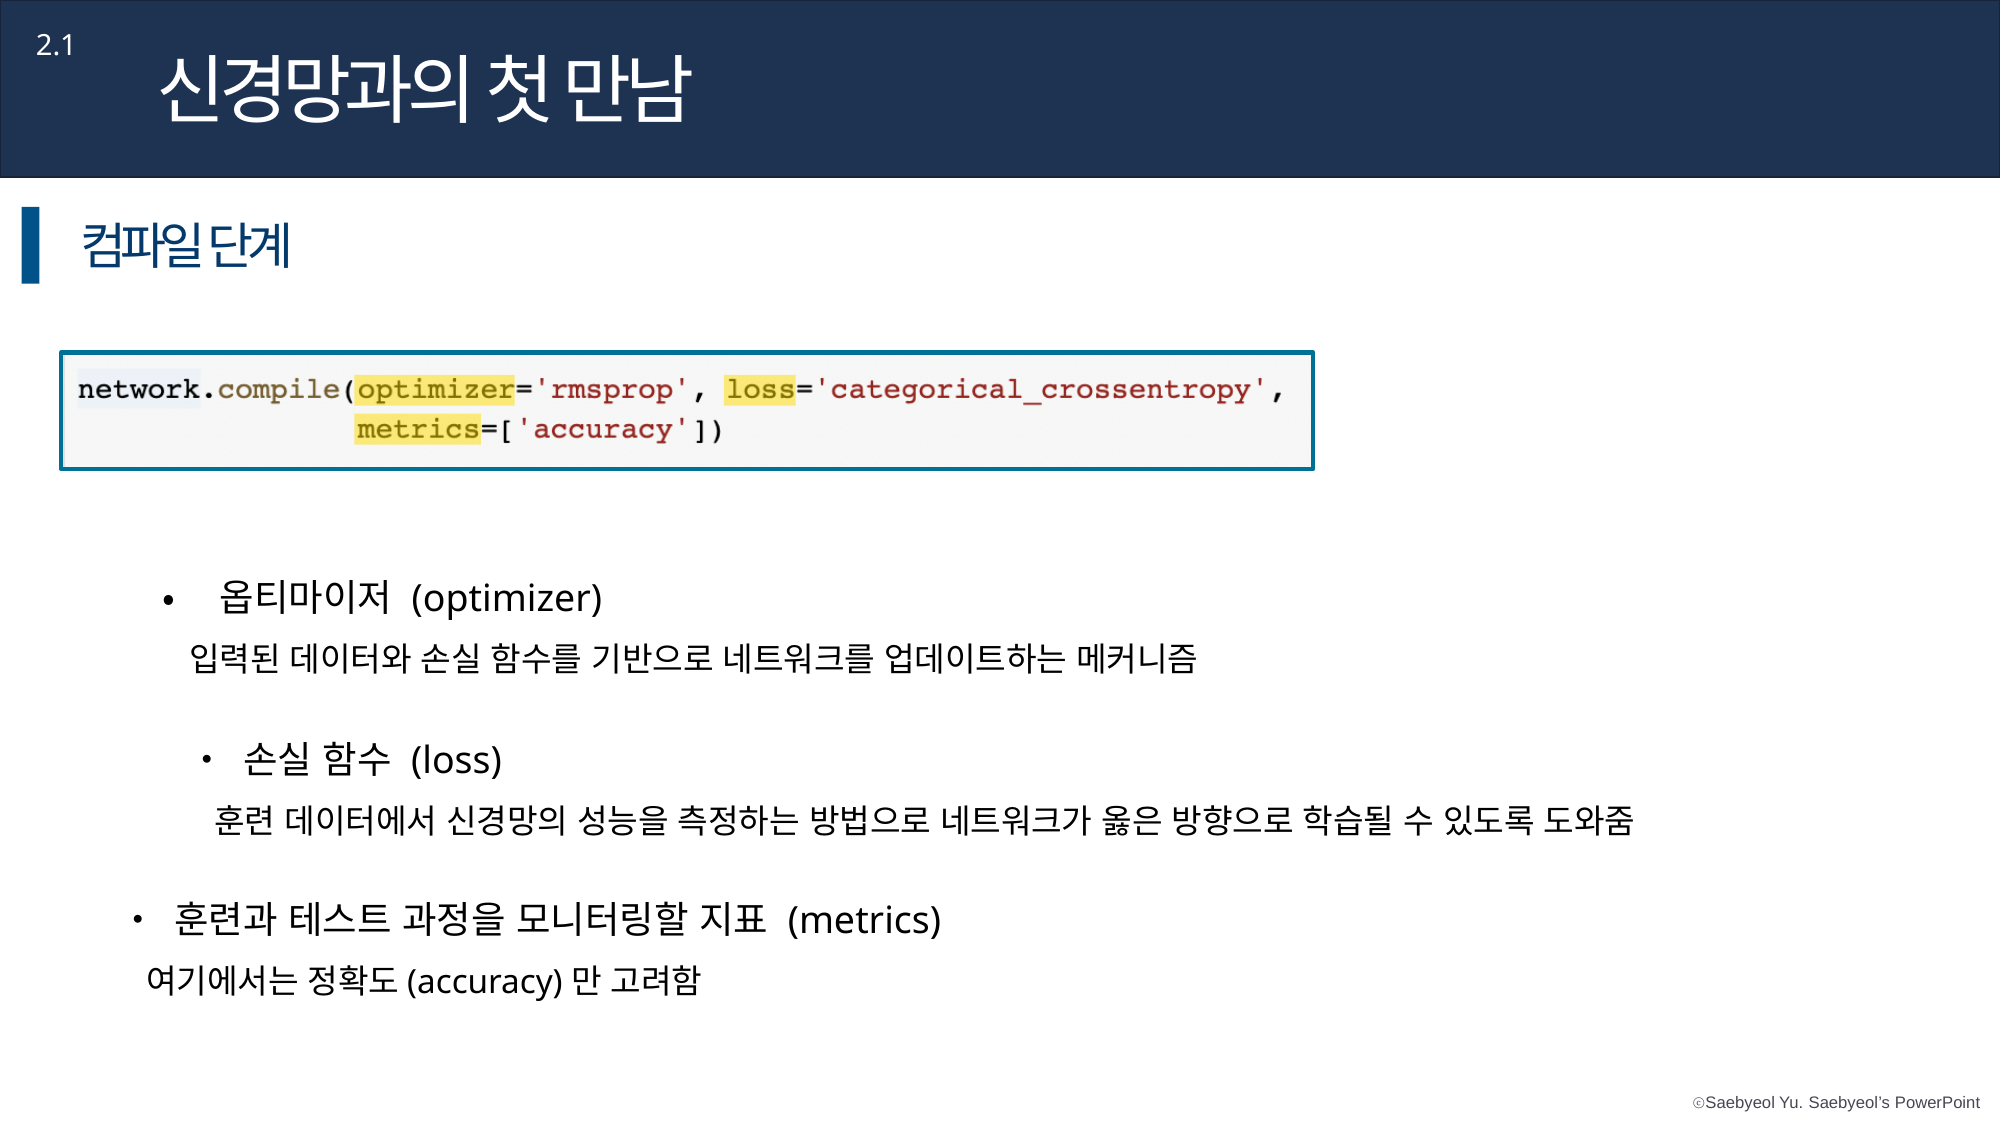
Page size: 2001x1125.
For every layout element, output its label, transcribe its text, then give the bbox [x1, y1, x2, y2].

text_box [21, 206, 40, 285]
picture [64, 356, 1310, 466]
text_box 컴파일 단계 [65, 207, 309, 283]
text_box • 손실 함수 (loss) 훈련 데이터에서 신경망의 성능을 측정하는 방법으로 네트워크가 옳은 방향으로 학습될 수 있도록 도와줌 [173, 705, 1653, 916]
text_box • 훈련과 테스트 과정을 모니터링할 지표 (metrics) 여기에서는 정확도(accuracy)만 고려함 [104, 865, 957, 1076]
text_box • 옵티마이저 (optimizer) 입력된 데이터와 손실 함수를 기반으로 네트워크를 업데이트하는 메커니즘 [147, 543, 1215, 754]
text_box [0, 0, 2000, 178]
text_box 신경망과의 첫 만남 [142, 35, 710, 140]
text_box 2.1 [21, 19, 92, 69]
